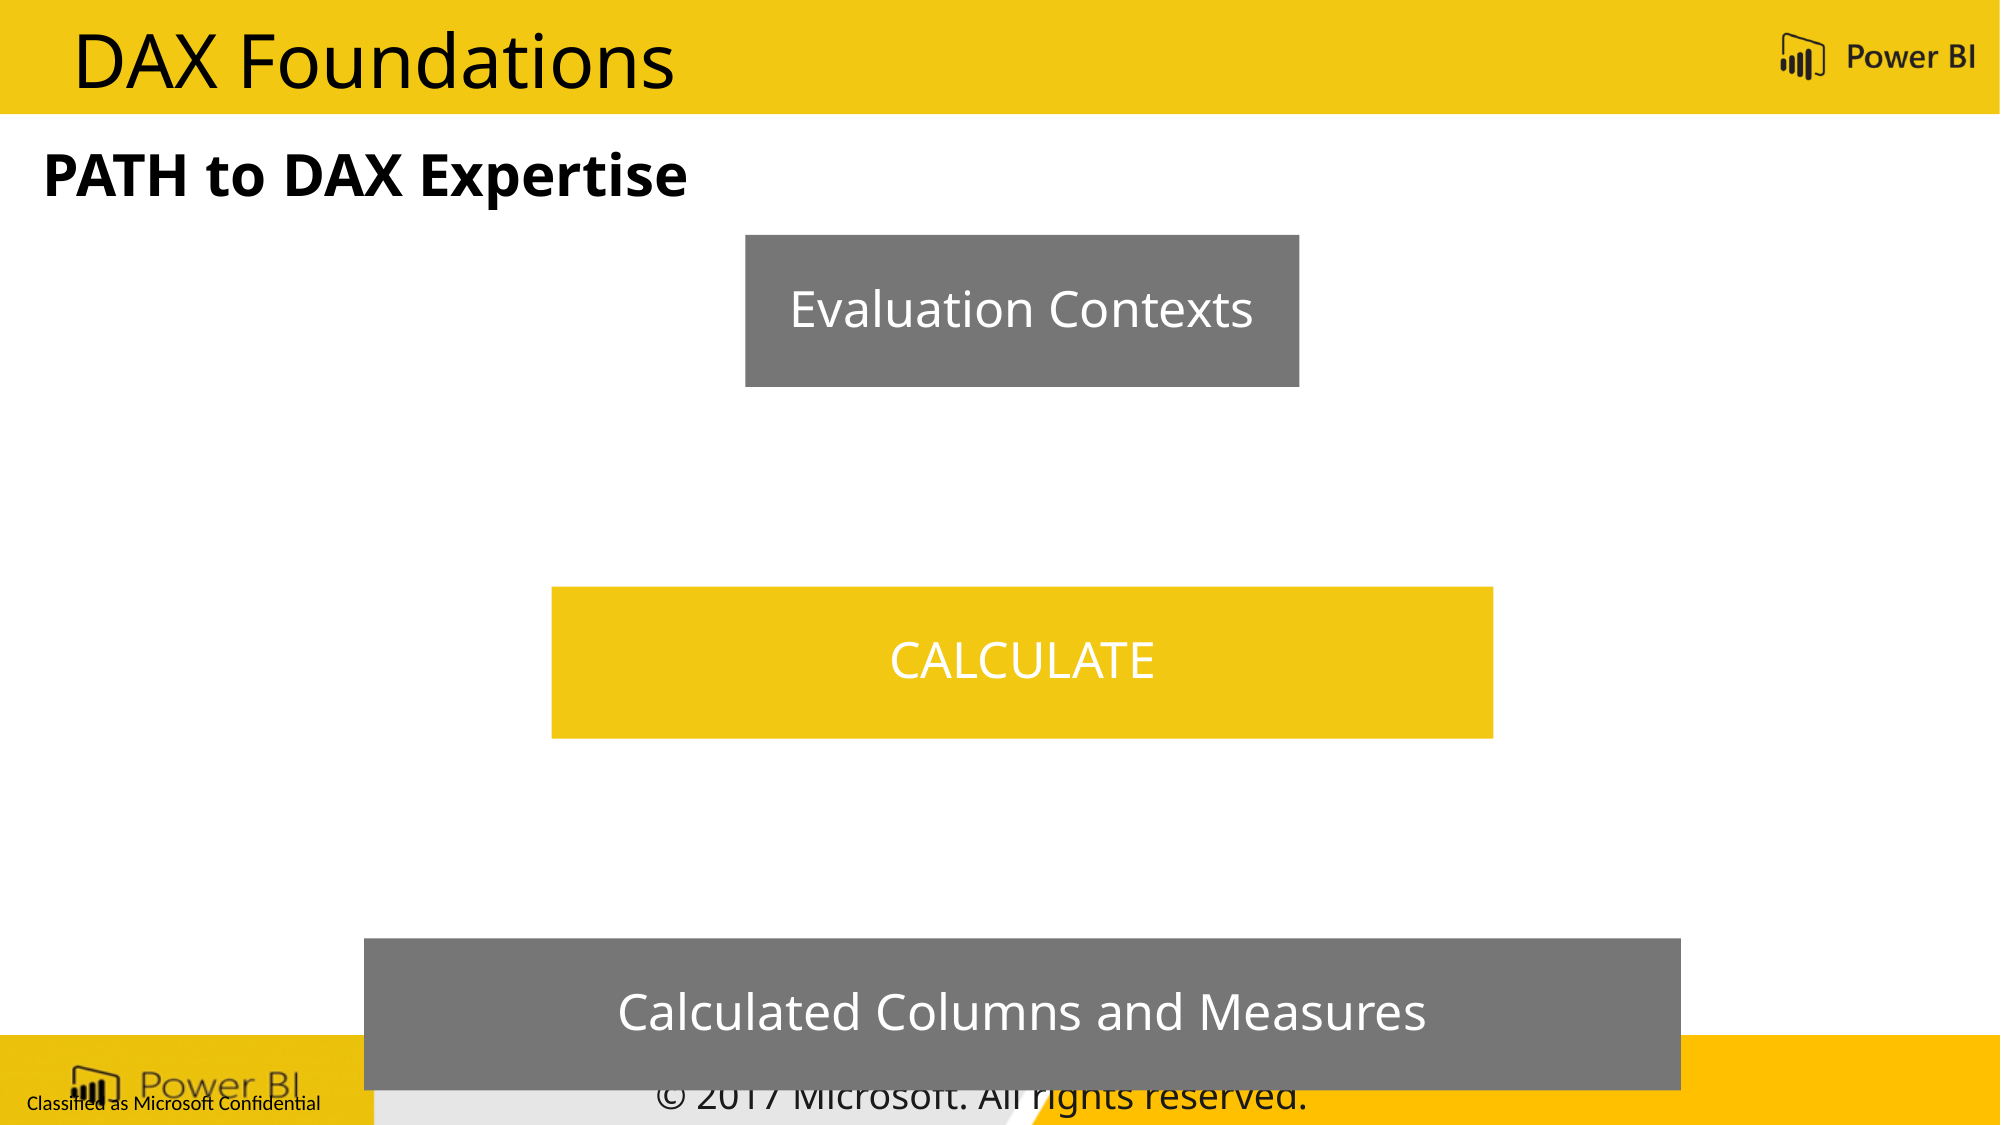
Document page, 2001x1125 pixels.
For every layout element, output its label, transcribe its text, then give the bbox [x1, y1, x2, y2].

picture [914, 1091, 926, 1107]
picture [659, 1091, 682, 1107]
picture [1061, 1091, 1073, 1107]
picture [1203, 1091, 1213, 1097]
text_box Evaluation Contexts [745, 234, 1300, 387]
text_box Calculated Columns and Measures [364, 938, 1681, 1091]
picture [723, 1091, 734, 1107]
text_box CALCULATE [551, 586, 1494, 739]
picture [0, 1035, 2000, 1125]
text_box DAX Foundations [58, 5, 1879, 111]
picture [1769, 23, 1985, 91]
picture [873, 1091, 885, 1107]
picture [1238, 1091, 1249, 1106]
picture [1280, 1091, 1292, 1107]
text_box [0, 0, 2000, 115]
picture [986, 1091, 994, 1098]
picture [1259, 1091, 1269, 1097]
picture [804, 1091, 814, 1103]
title PATH to DAX Expertise [18, 131, 1931, 218]
picture [1164, 1091, 1174, 1097]
